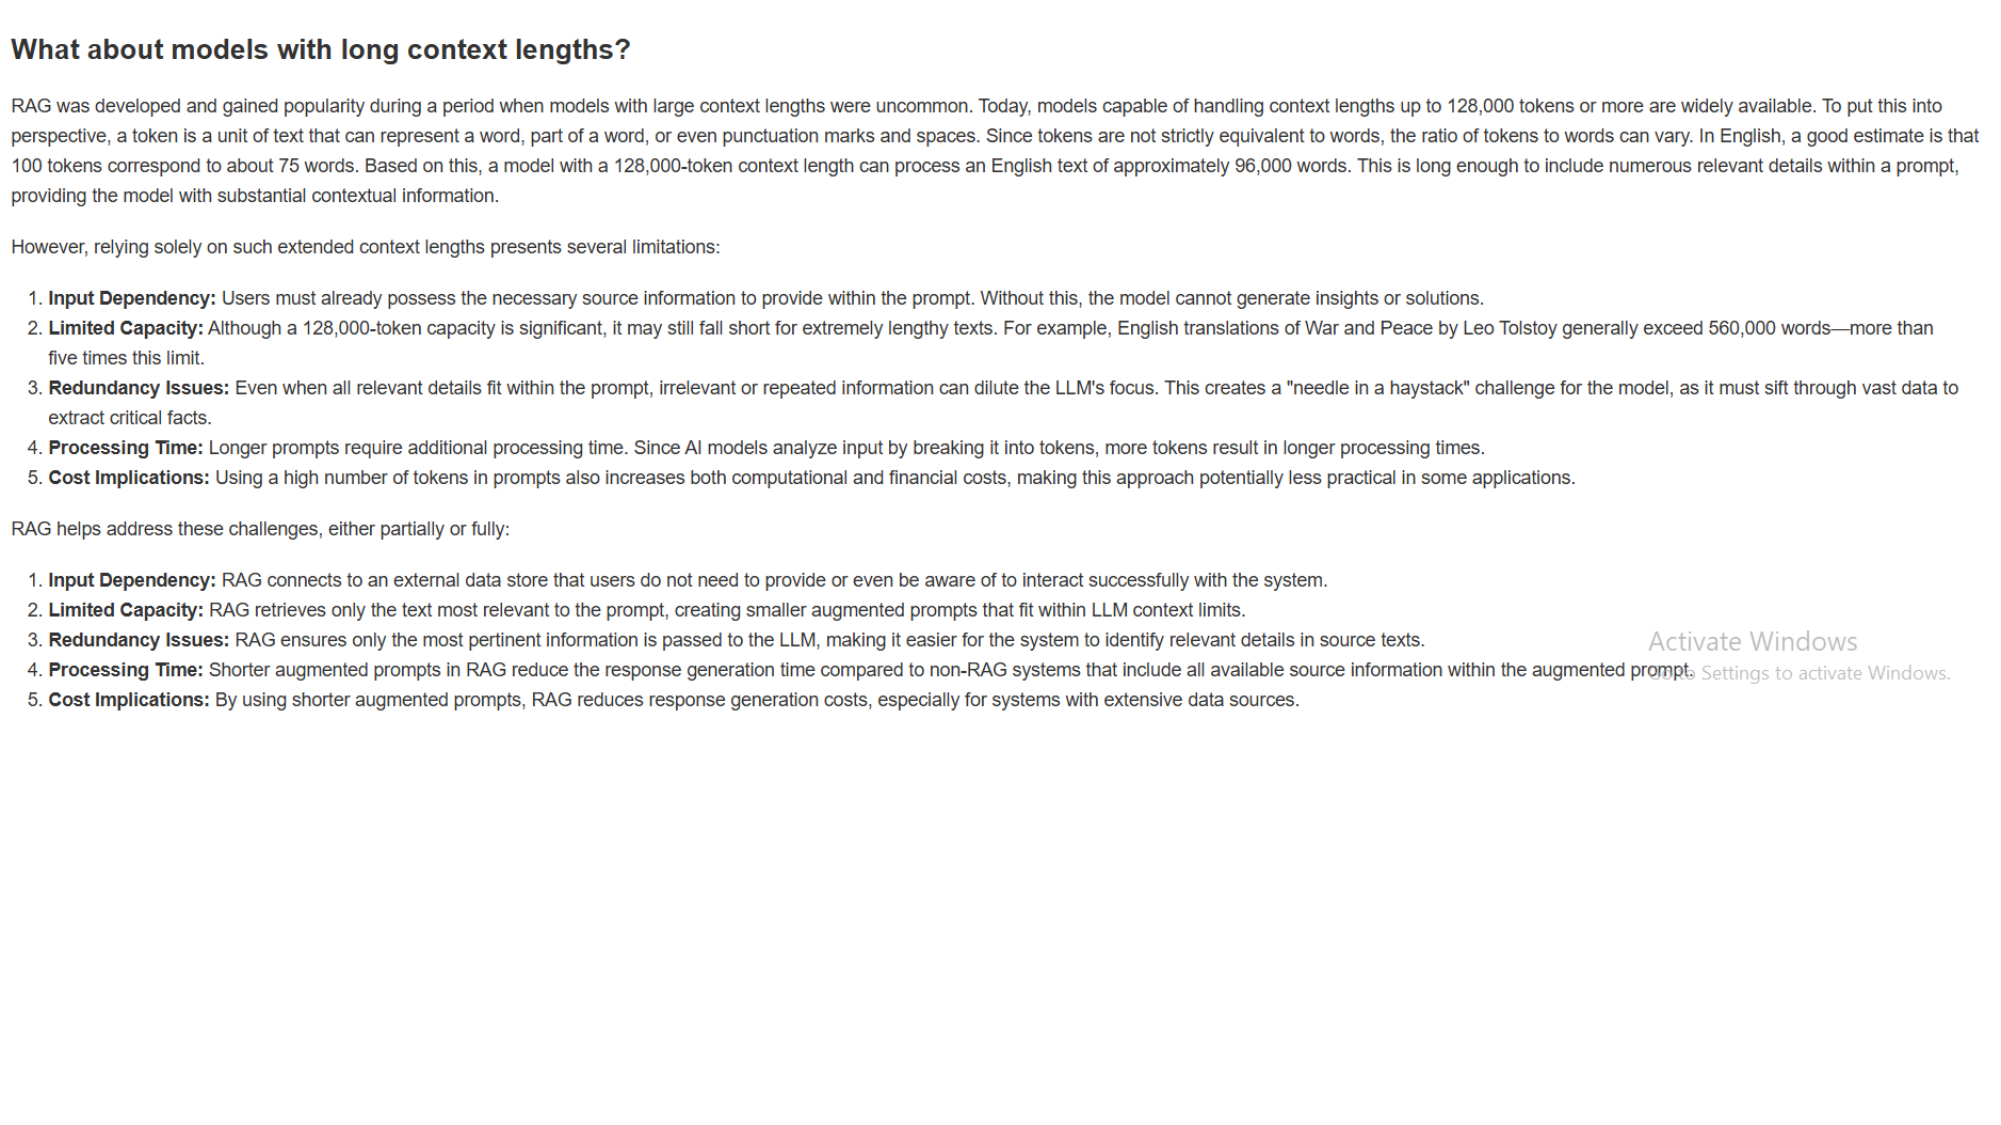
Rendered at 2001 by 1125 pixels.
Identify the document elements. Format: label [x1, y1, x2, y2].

picture [0, 27, 2000, 718]
